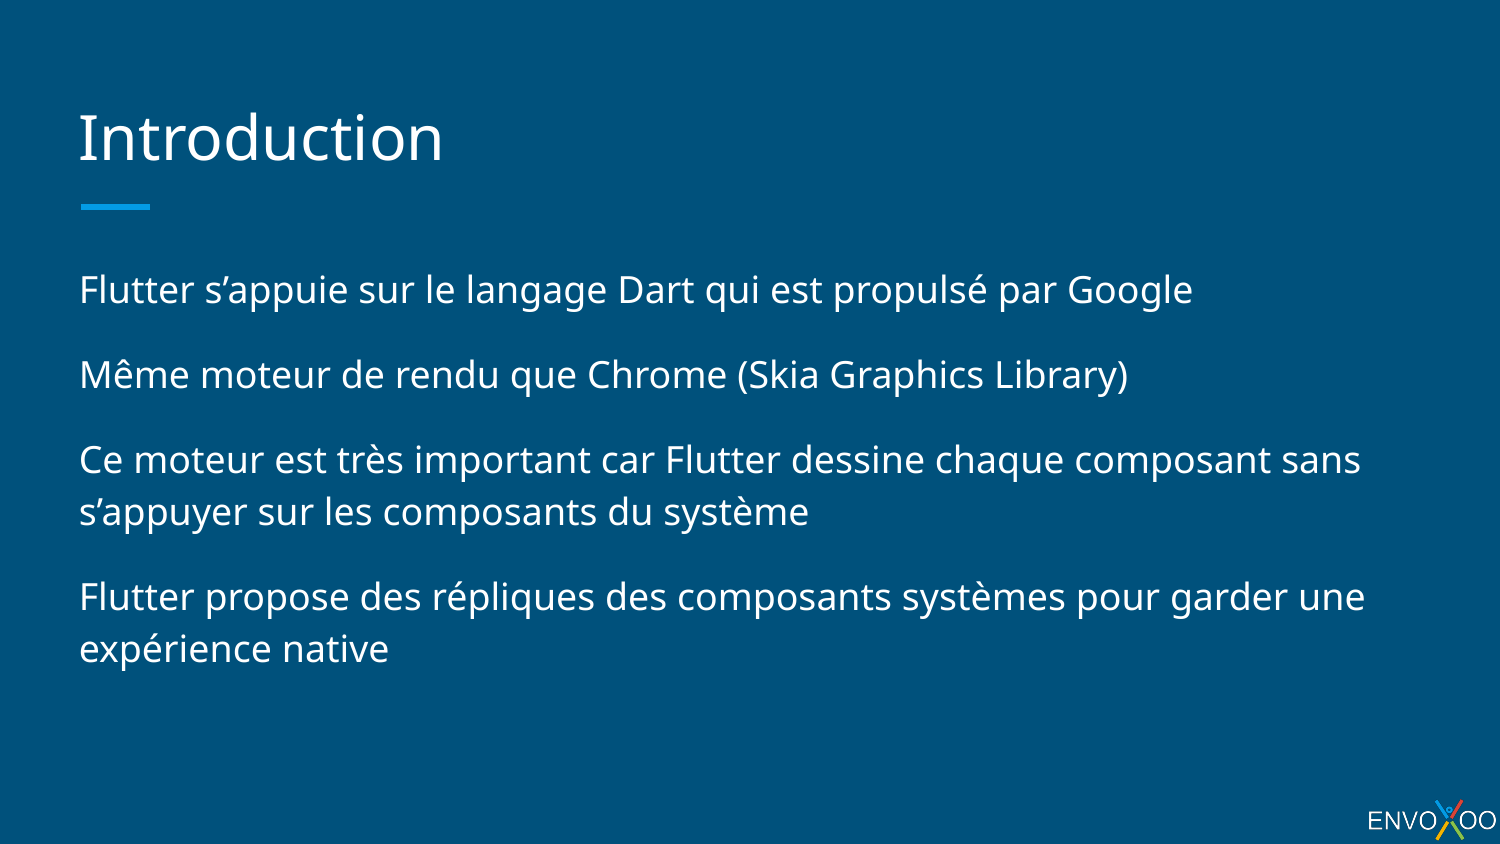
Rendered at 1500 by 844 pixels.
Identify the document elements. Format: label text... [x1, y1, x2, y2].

title Introduction [63, 75, 1437, 188]
list Flutter s’appuie sur le langage Dart qui est propulsé par Google Même moteur de rendu que Chrome (Skia Graphics Library) Ce moteur est très important car Flutter dessine chaque composant sans s’appuyer sur les composants du système Flutter propose des répliques des composants systèmes pour garder une expérience native [63, 244, 1437, 750]
picture [1370, 812, 1382, 829]
picture [1437, 822, 1448, 840]
picture [1452, 822, 1463, 838]
picture [1451, 800, 1462, 818]
